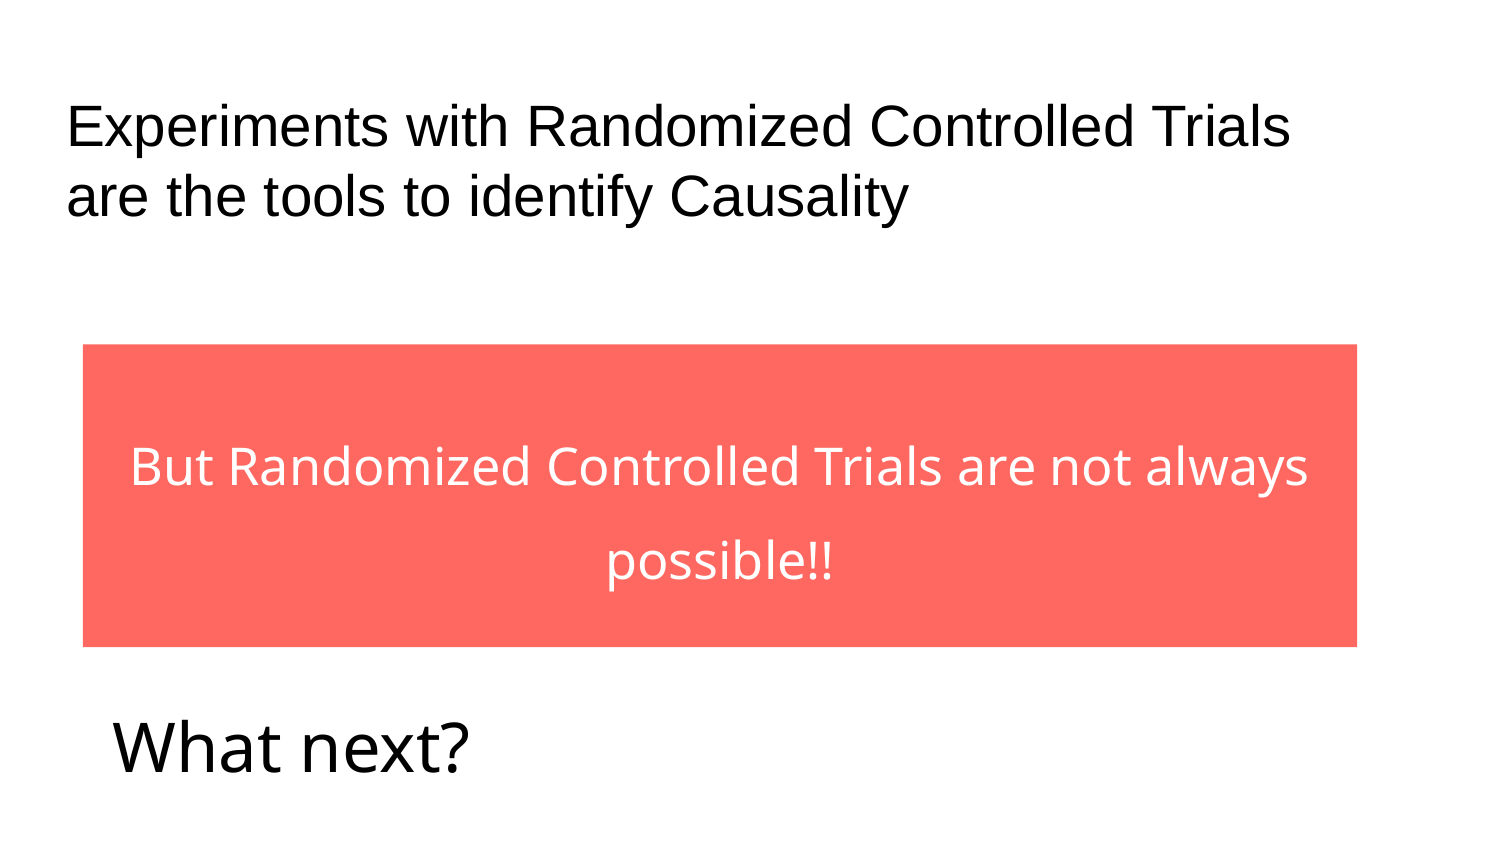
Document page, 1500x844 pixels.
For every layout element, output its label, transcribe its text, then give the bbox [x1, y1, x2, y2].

text_box But Randomized Controlled Trials are not always possible!! [82, 344, 1358, 648]
title Experiments with Randomized Controlled Trials are the tools to identify Causality [51, 72, 1449, 246]
text_box What next? [97, 671, 590, 777]
